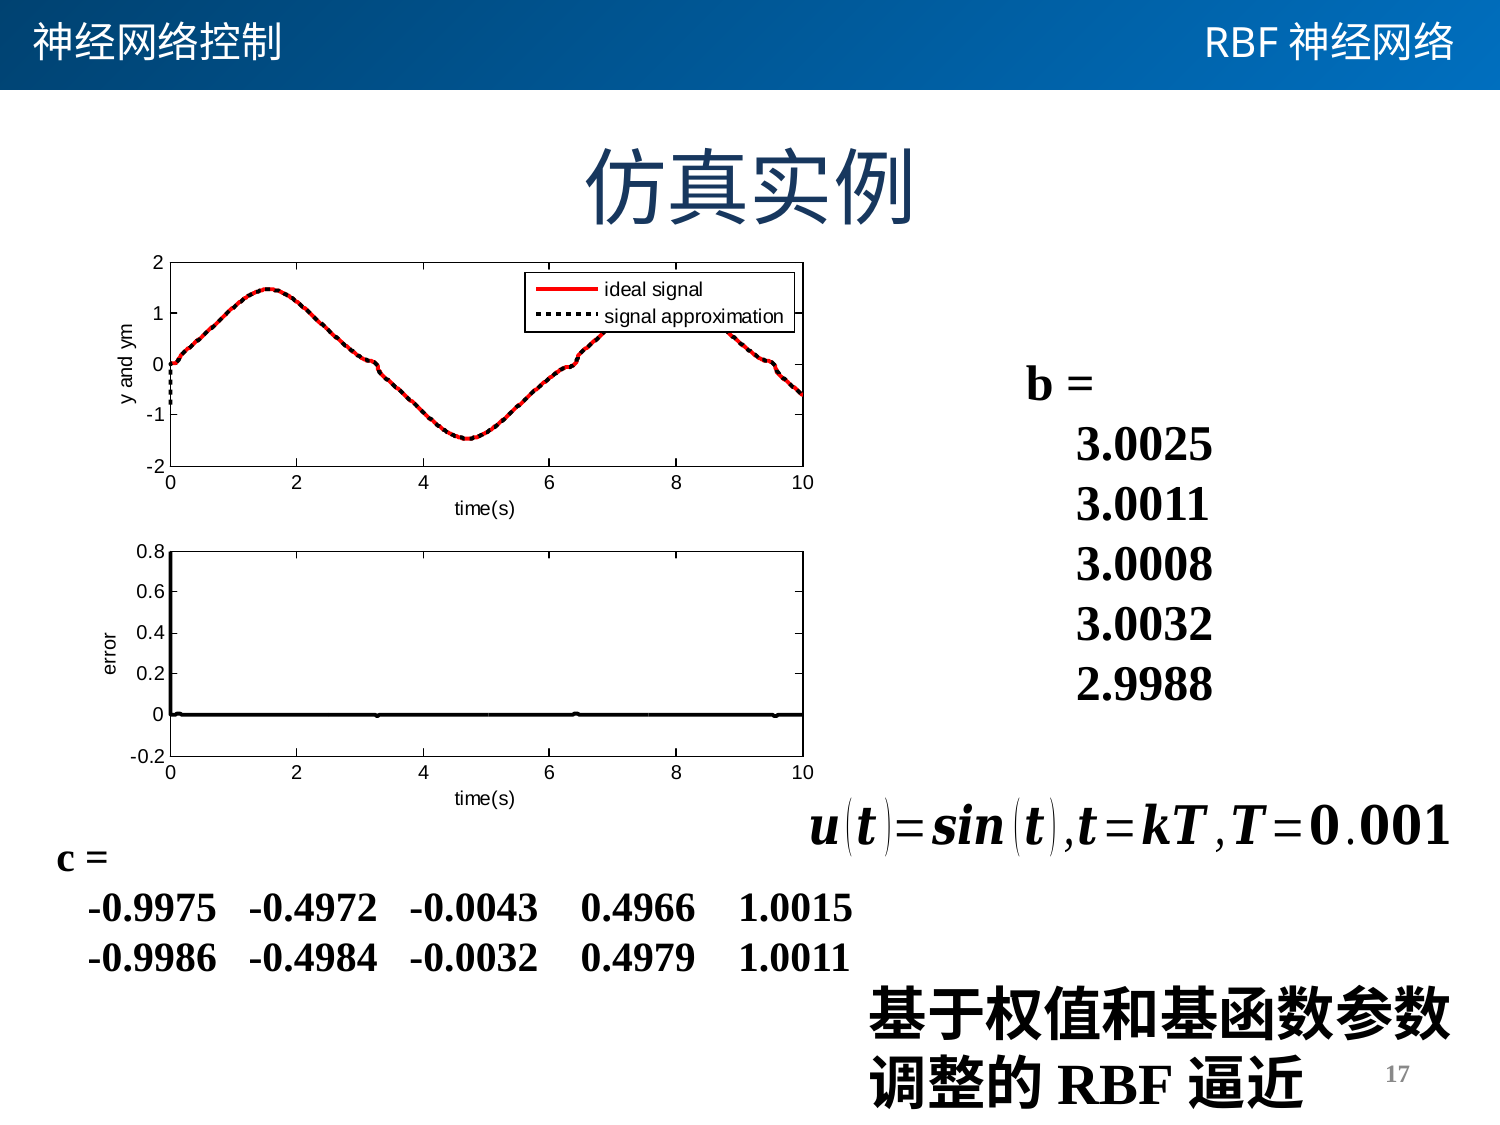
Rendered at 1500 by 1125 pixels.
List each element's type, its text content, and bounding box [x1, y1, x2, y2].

picture [64, 216, 882, 829]
list 神经网络控制 [17, 8, 561, 80]
title 仿真实例 [75, 91, 1425, 279]
list RBF神经网络 [938, 8, 1471, 80]
text_box 基于权值和基函数参数 调整的RBF逼近 [854, 969, 1467, 1124]
text_box c = -0.9975 -0.4972 -0.0043 0.4966 1.0015 -0.9986 -0.4984 -0.0032 0.4979 1.0011 [41, 821, 882, 987]
text_box b = 3.0025 3.0011 3.0008 3.0032 2.9988 [1011, 343, 1229, 718]
